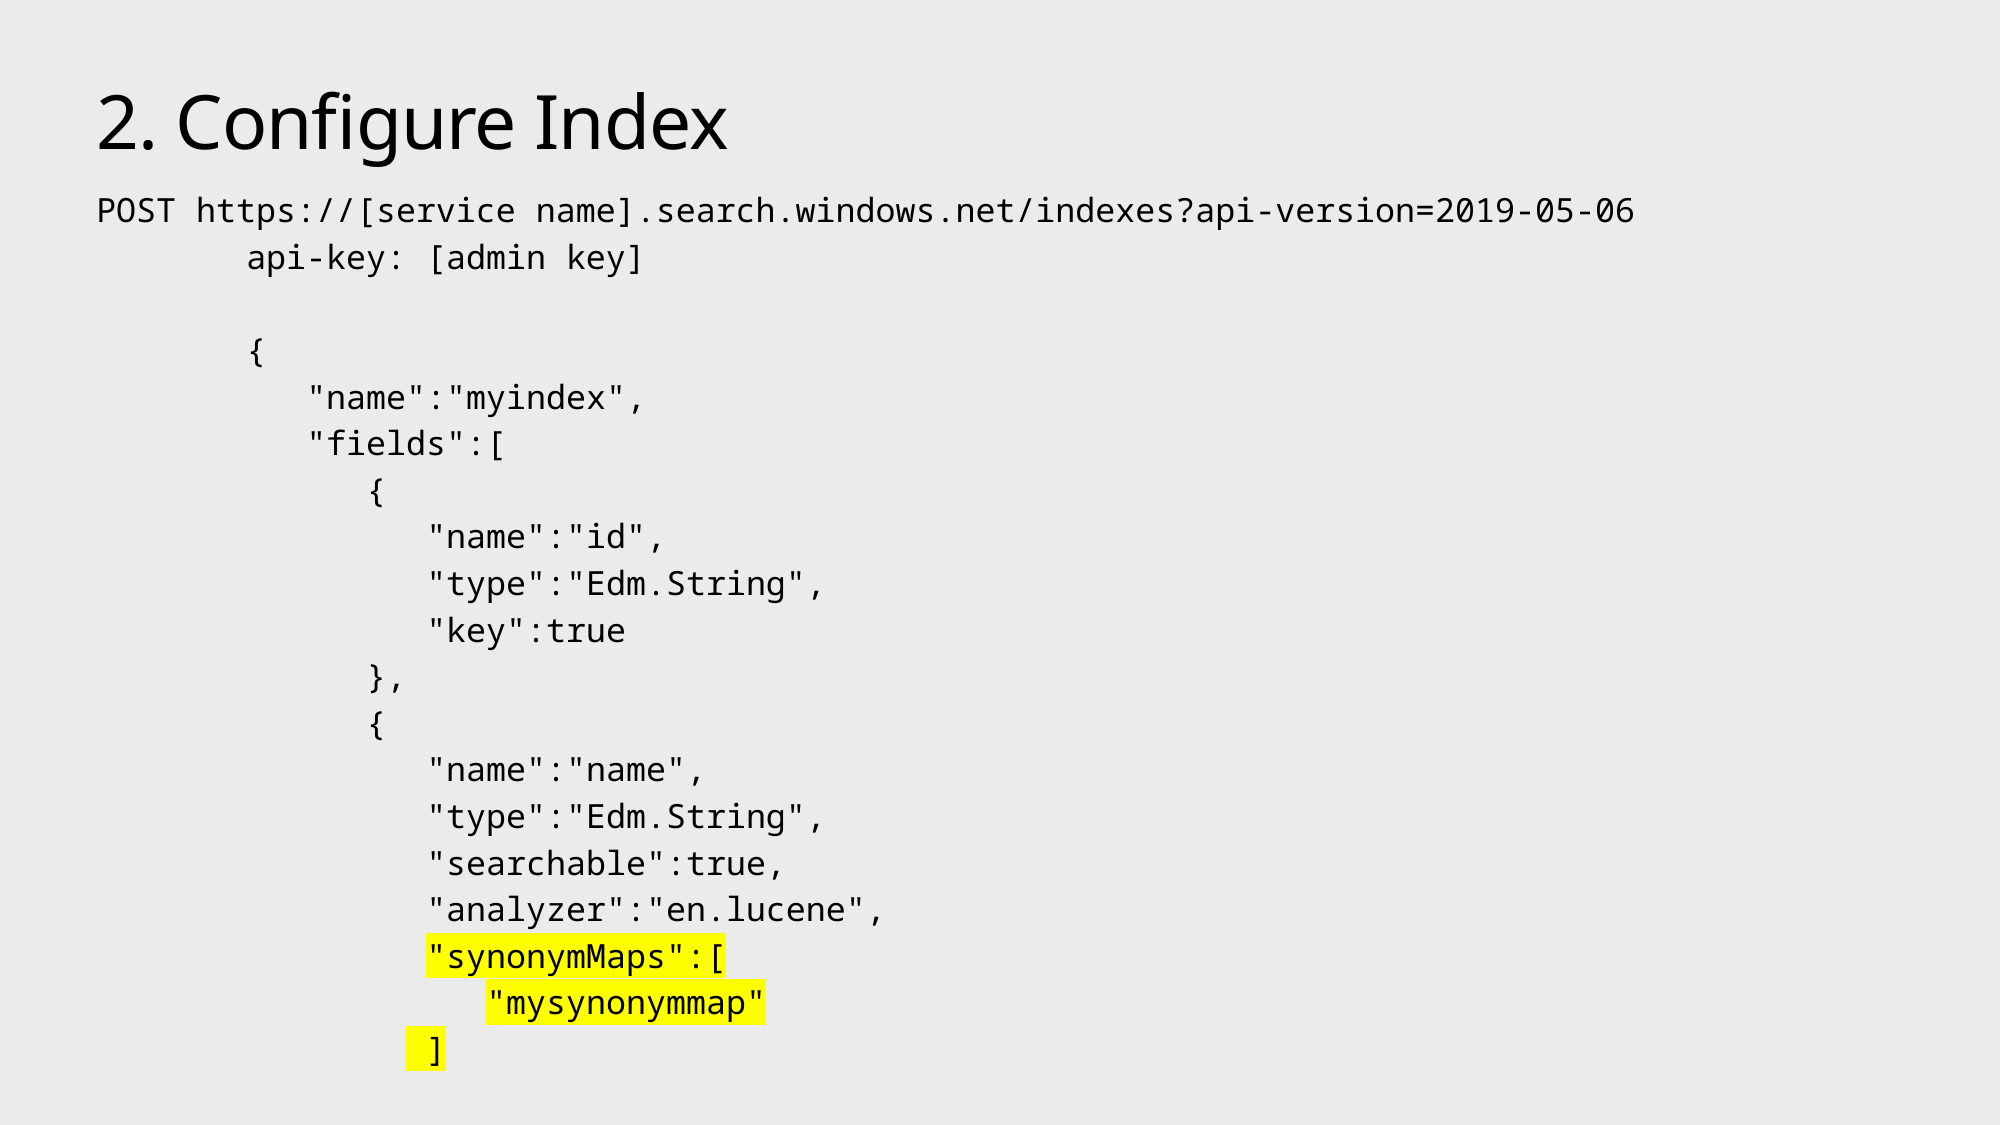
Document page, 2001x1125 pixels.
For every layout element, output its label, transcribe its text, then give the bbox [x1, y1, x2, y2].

list POST https://[service name].search.windows.net/indexes?api-version=2019-05-06 api-key: [admin key] { "name":"myindex", "fields":[ { "name":"id", "type":"Edm.String", "key":true }, { "name":"name", "type":"Edm.String", "searchable":true, "analyzer":"en.lucene", "synonymMaps":[ "mysynonymmap" ] [96, 189, 1904, 1125]
title 2. Configure Index [96, 75, 1904, 166]
